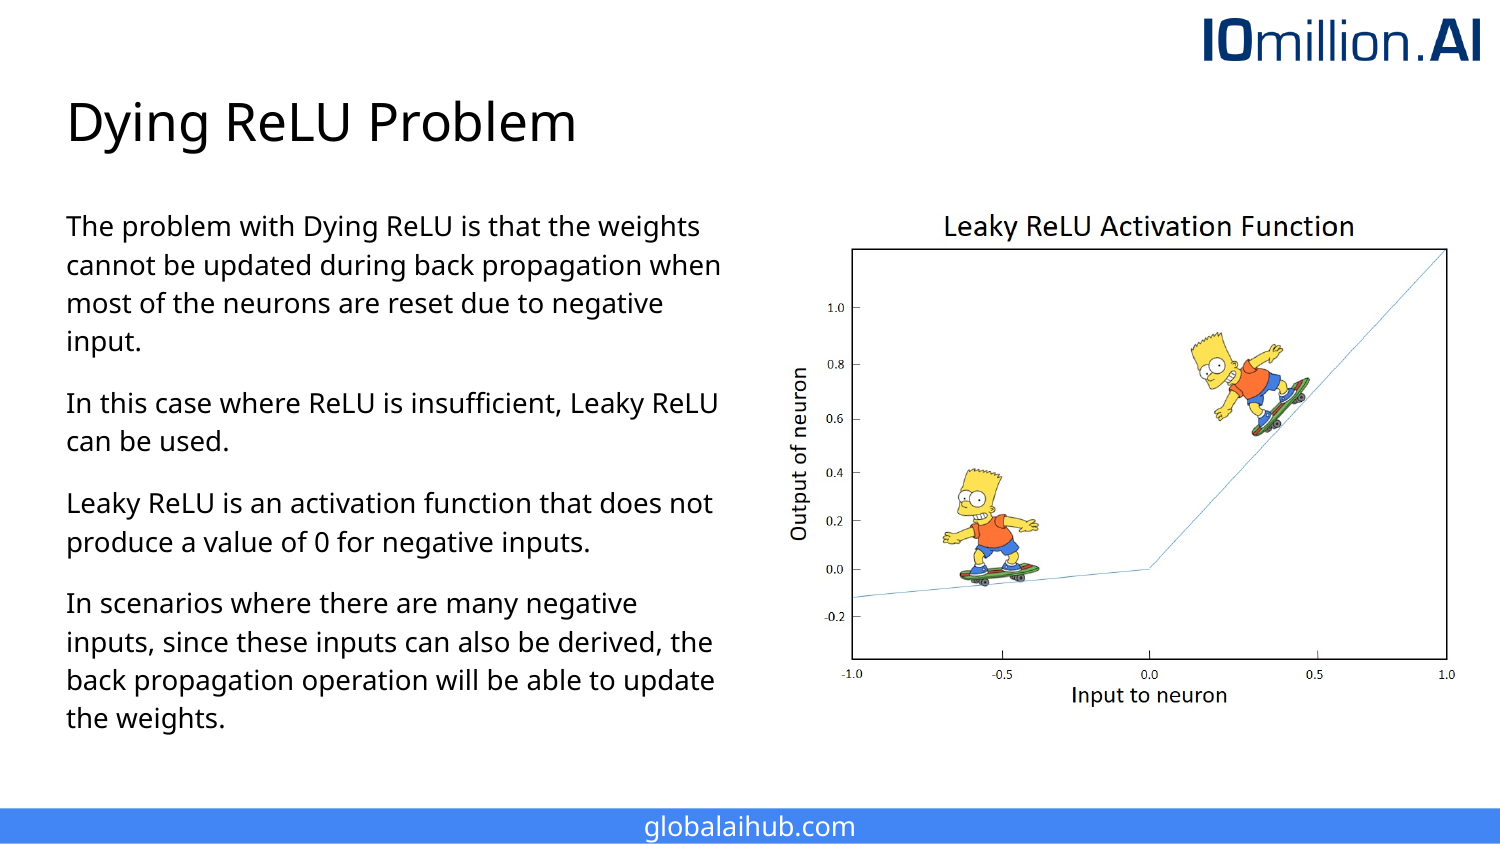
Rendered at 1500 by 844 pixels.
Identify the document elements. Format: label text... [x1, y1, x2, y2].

list The problem with Dying ReLU is that the weights cannot be updated during back propagation when most of the neurons are reset due to negative input. In this case where ReLU is insufficient, Leaky ReLU can be used. Leaky ReLU is an activation function that does not produce a value of 0 for negative inputs. In scenarios where there are many negative inputs, since these inputs can also be derived, the back propagation operation will be able to update the weights. [51, 189, 750, 750]
picture [1204, 18, 1480, 61]
picture [774, 191, 1476, 724]
title Dying ReLU Problem [51, 72, 1449, 167]
